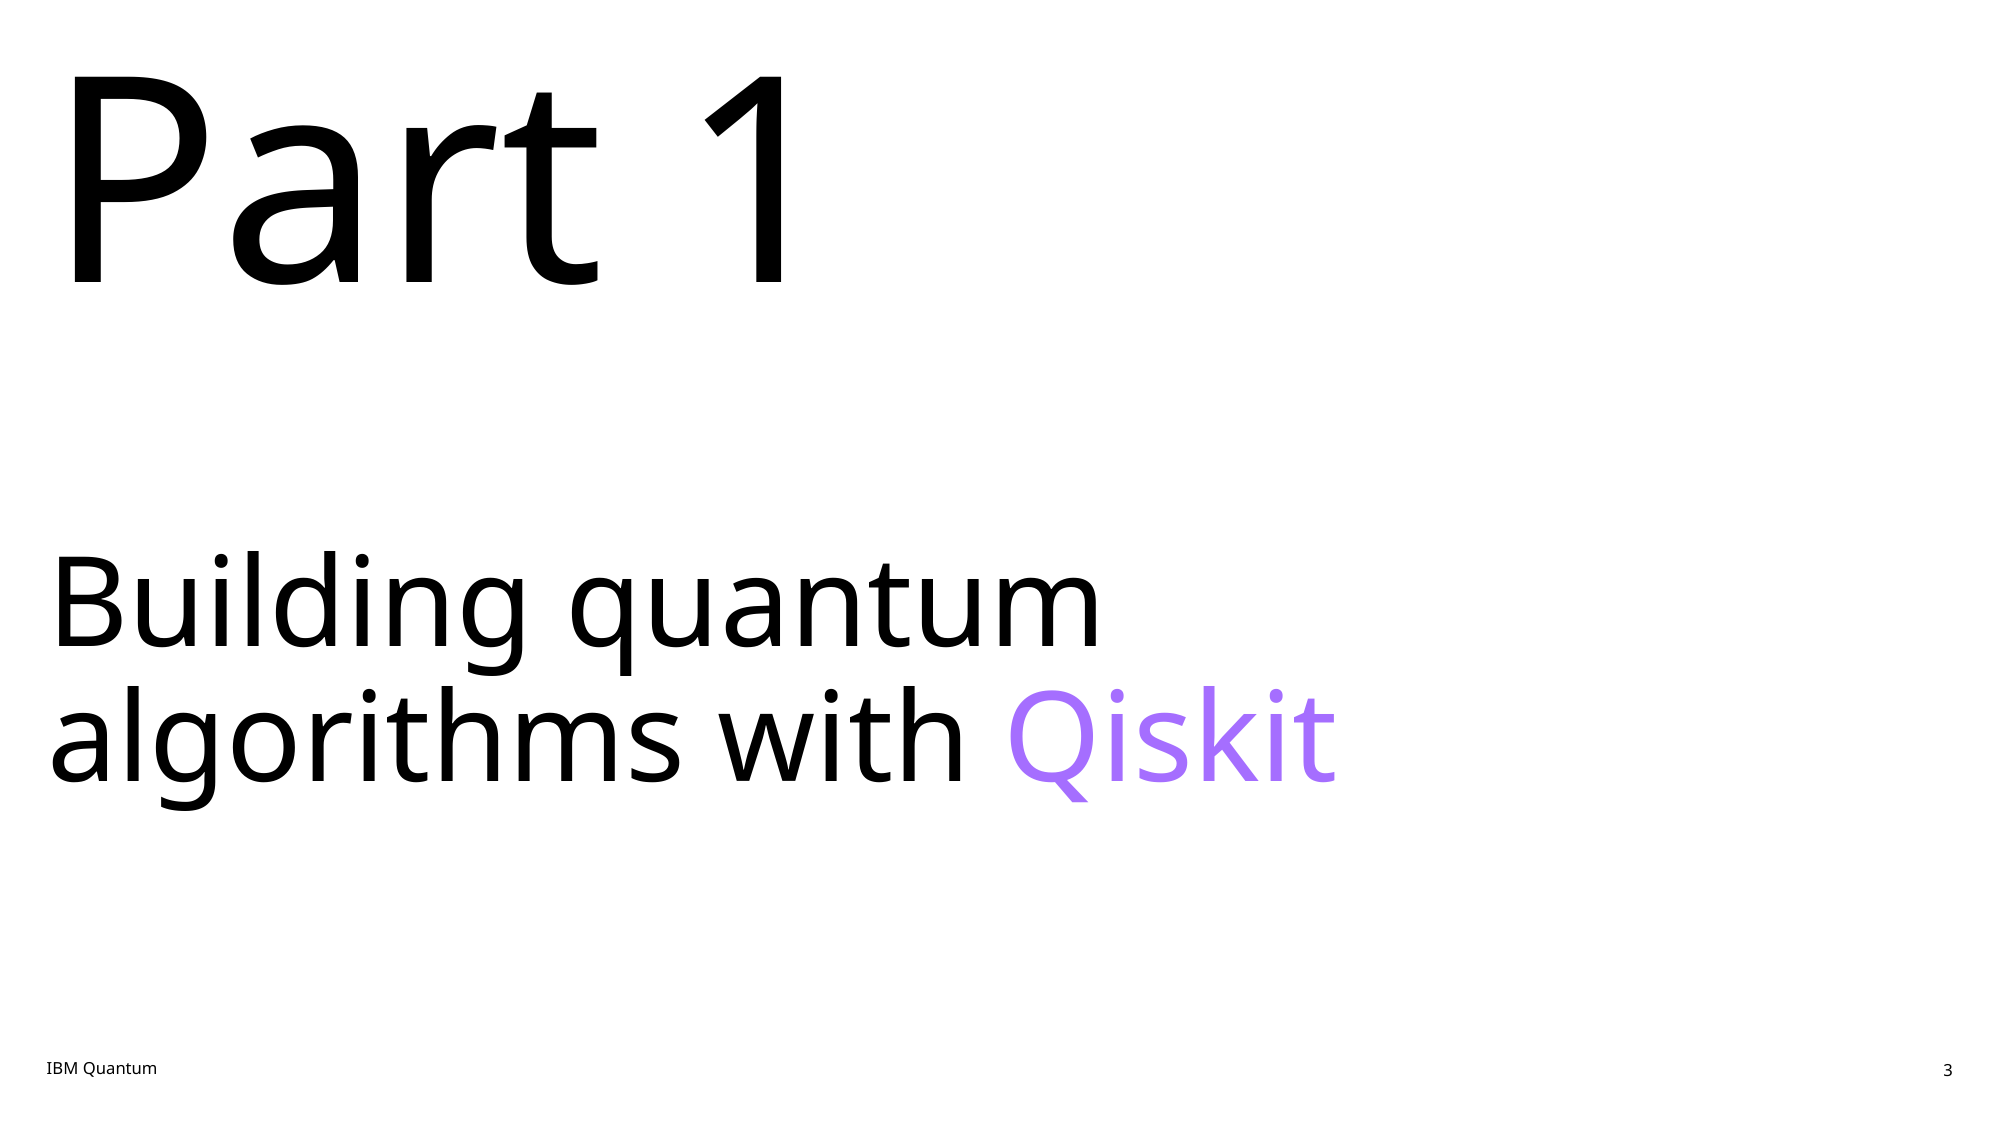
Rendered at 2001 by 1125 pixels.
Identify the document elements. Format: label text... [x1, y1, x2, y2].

slide_number 3 [1930, 1060, 1954, 1082]
footer IBM Quantum [46, 1050, 454, 1082]
title Part 1 Building quantum algorithms with Qiskit [46, 33, 1409, 707]
